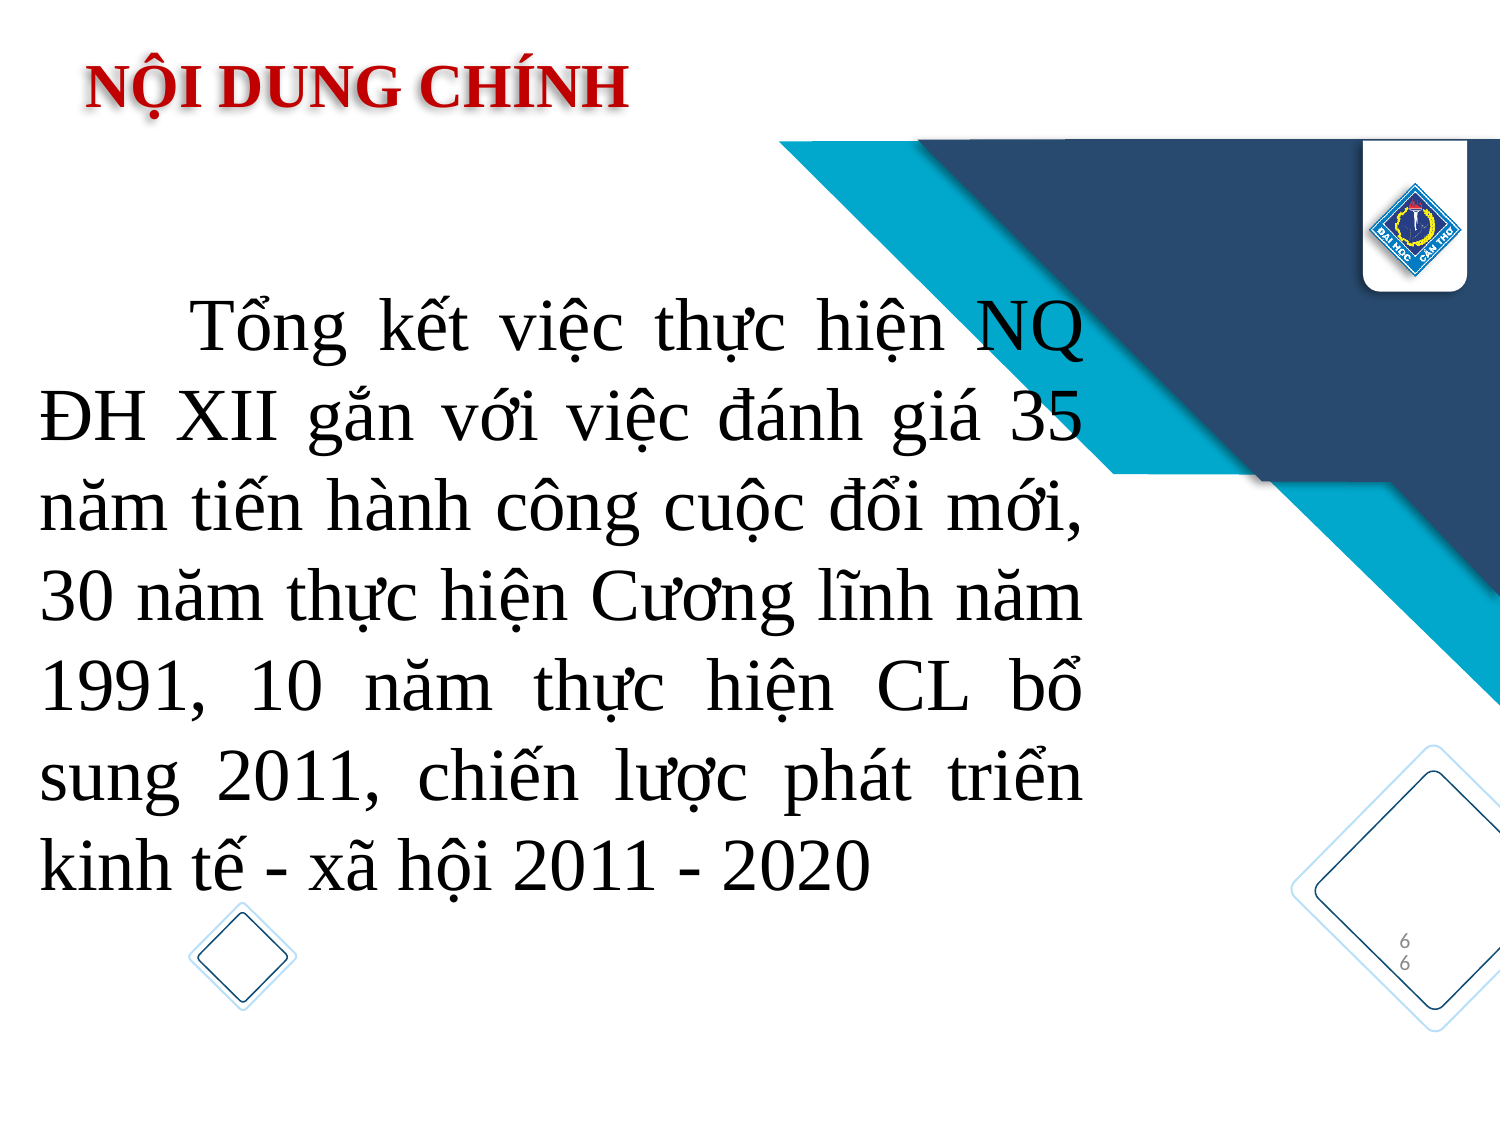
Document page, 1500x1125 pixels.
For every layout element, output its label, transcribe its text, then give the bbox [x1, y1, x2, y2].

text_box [778, 140, 1500, 706]
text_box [203, 917, 282, 996]
text_box NỘI DUNG CHÍNH [70, 37, 679, 128]
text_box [1329, 784, 1500, 993]
text_box Tổng kết việc thực hiện NQ ĐH XII gắn với việc đánh giá 35 năm tiến hành công cuộc đổi mới, 30 năm thực hiện Cương lĩnh năm 1991, 10 năm thực hiện CL bổ sung 2011, chiến lược phát triển kinh tế - xã hội 2011 - 2020 [24, 267, 1100, 1003]
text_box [1007, 140, 1468, 292]
